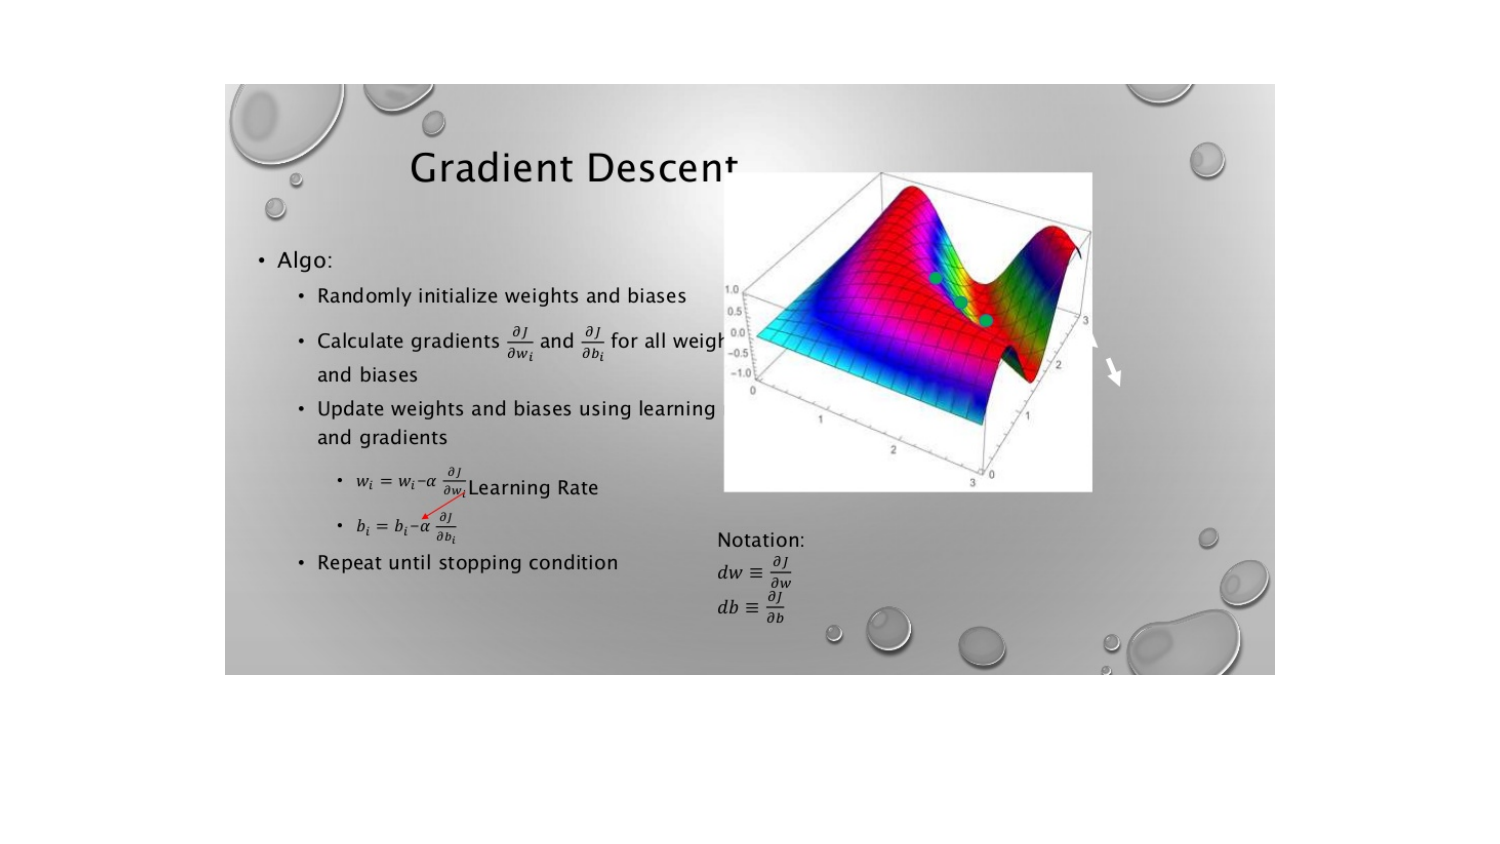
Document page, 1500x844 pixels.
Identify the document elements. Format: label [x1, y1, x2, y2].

picture [224, 84, 1276, 676]
